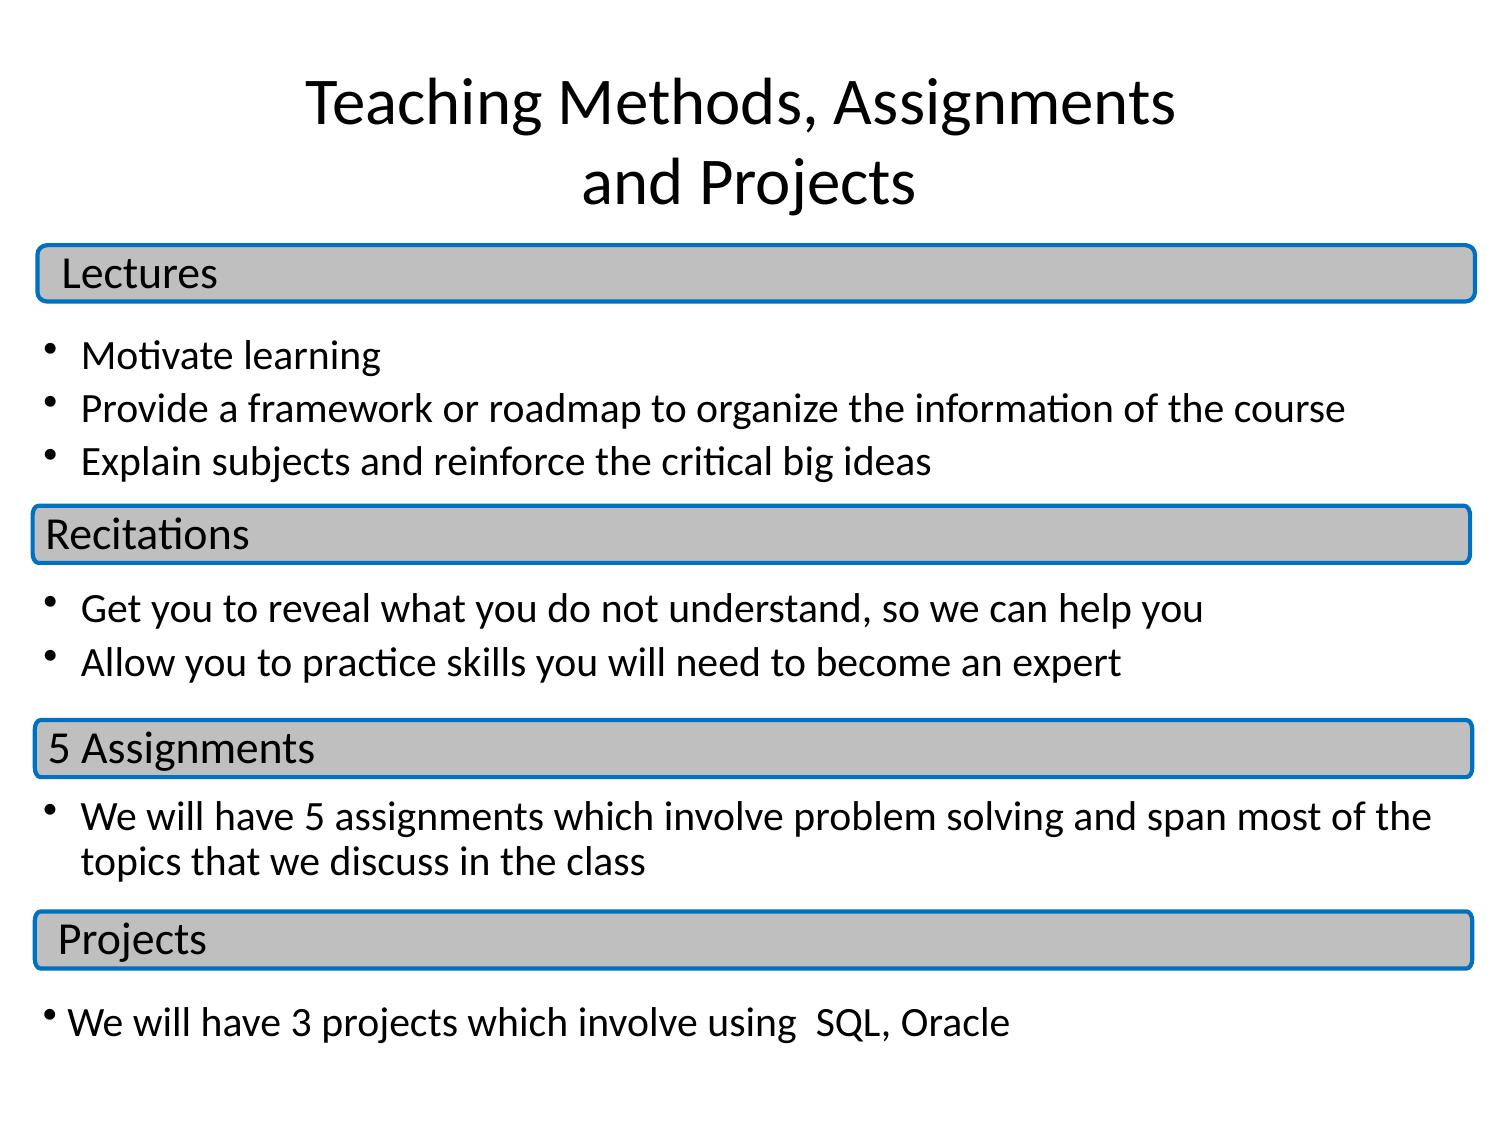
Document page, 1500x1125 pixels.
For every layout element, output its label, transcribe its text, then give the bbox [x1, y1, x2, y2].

text_box We will have 3 projects which involve using SQL, Oracle [0, 931, 1467, 1067]
text_box Get you to reveal what you do not understand, so we can help you Allow you to practice skills you will need to become an expert [0, 517, 1500, 716]
text_box Motivate learning Provide a framework or roadmap to organize the information of the course Explain subjects and reinforce the critical big ideas [0, 264, 1500, 517]
text_box 5 Assignments [33, 717, 1474, 725]
text_box Lectures [35, 243, 1478, 264]
title Teaching Methods, Assignments and Projects [24, 51, 1475, 226]
text_box Recitations [30, 503, 1473, 517]
text_box We will have 5 assignments which involve problem solving and span most of the topics that we discuss in the class [0, 725, 1488, 924]
text_box Projects [32, 909, 1475, 971]
